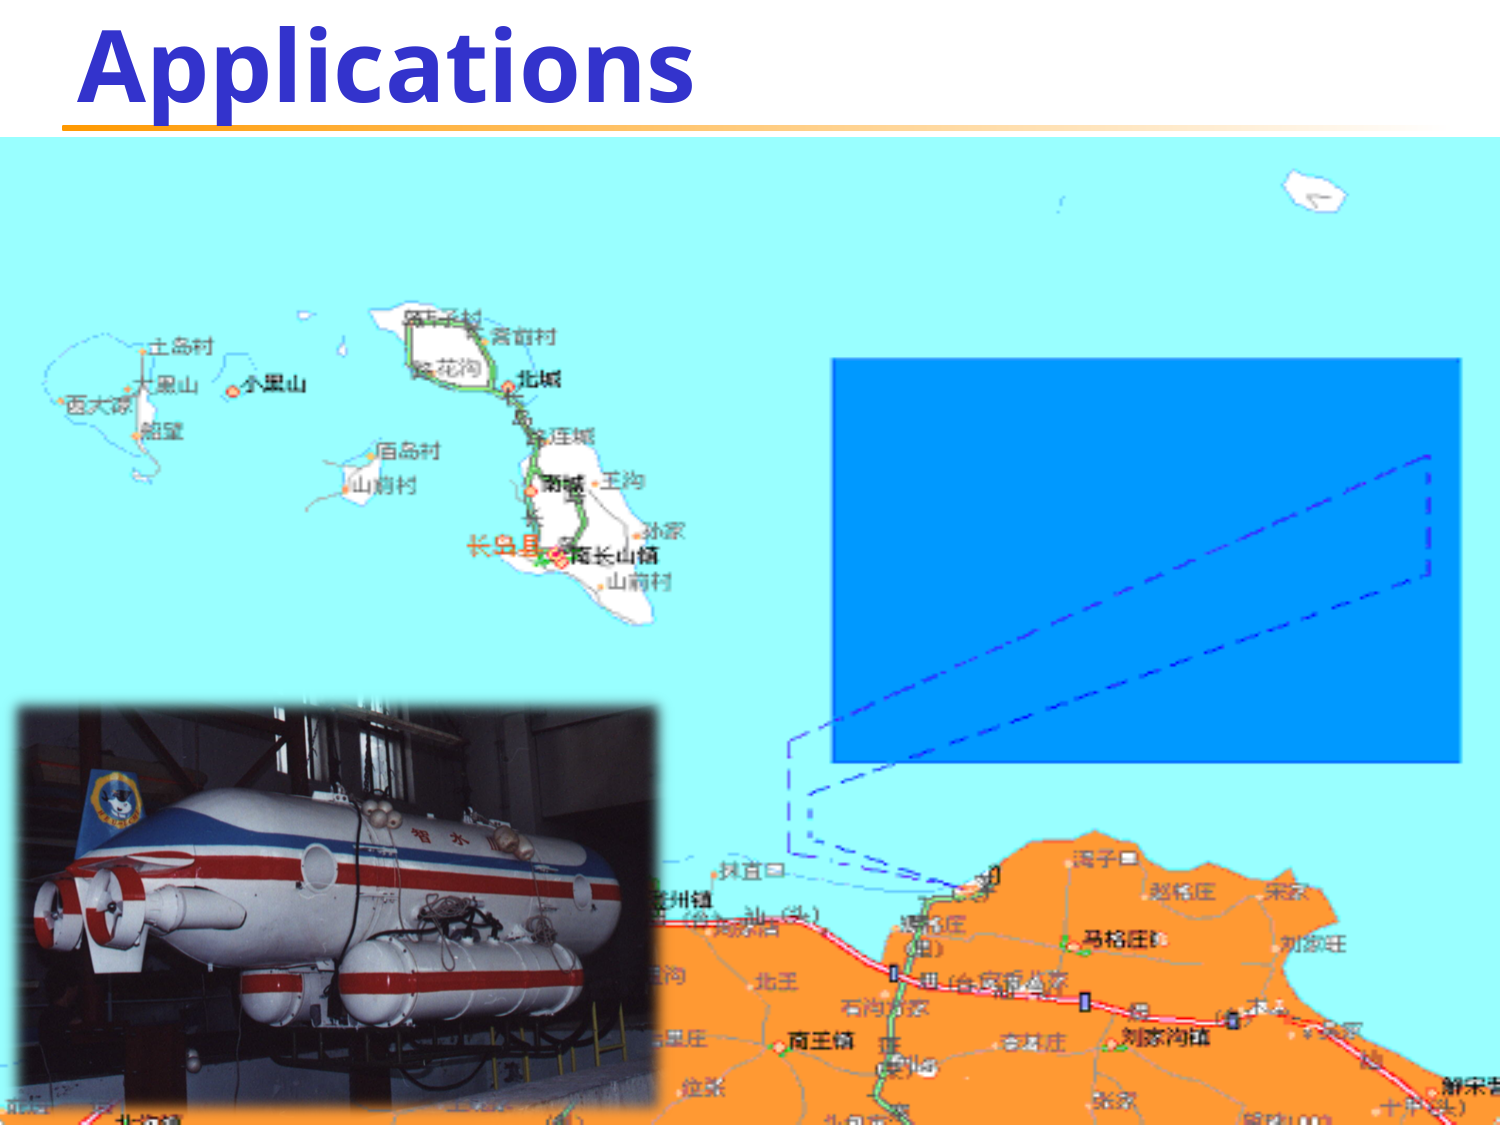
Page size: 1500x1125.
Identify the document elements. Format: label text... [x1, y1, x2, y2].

picture [0, 136, 1500, 1125]
title Applications [62, 0, 1500, 125]
